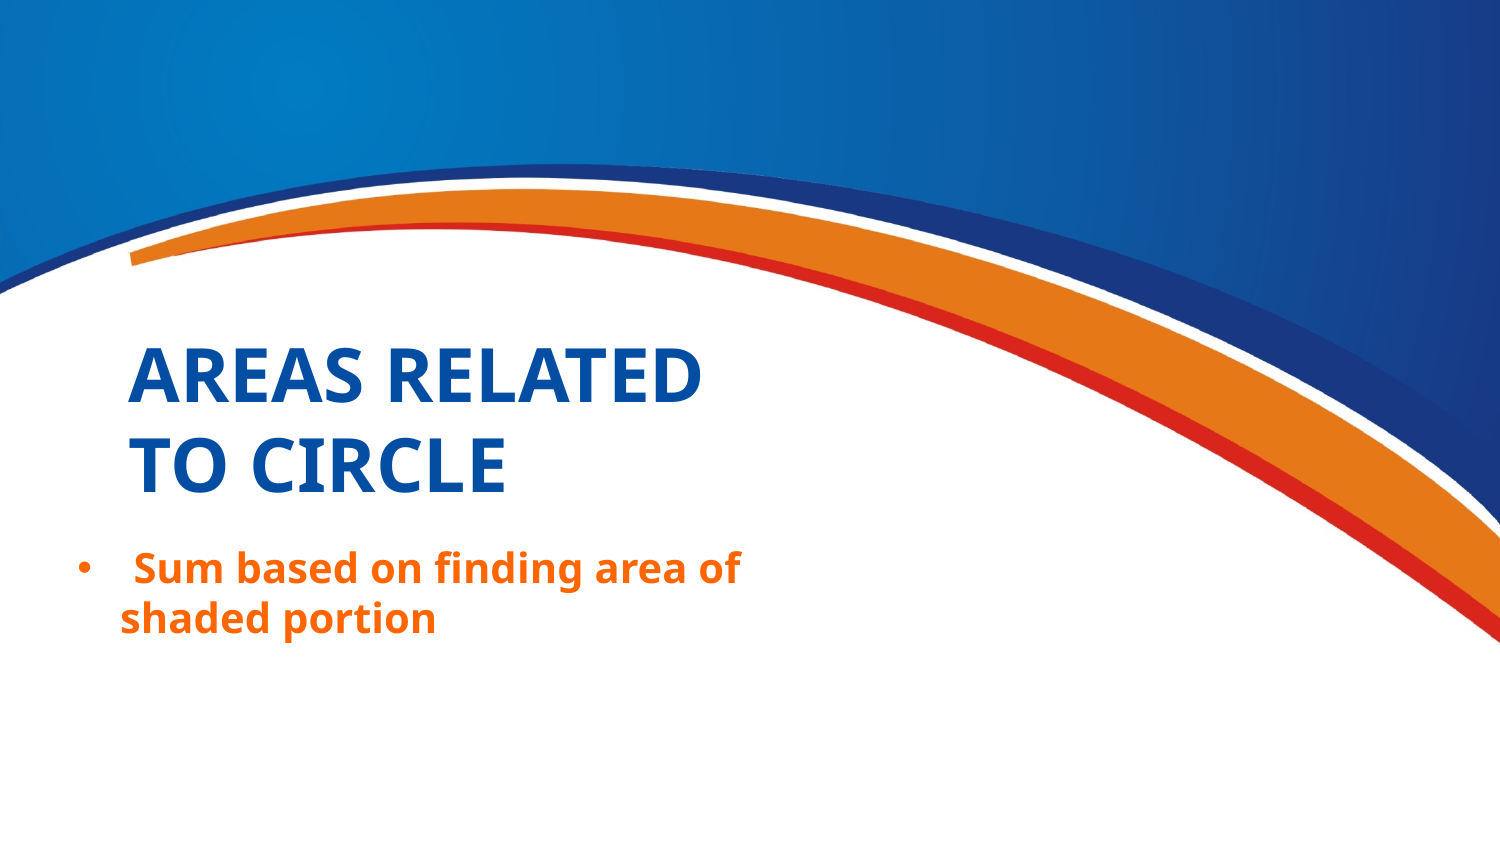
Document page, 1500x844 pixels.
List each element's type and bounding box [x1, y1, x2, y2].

picture [0, 0, 1500, 649]
